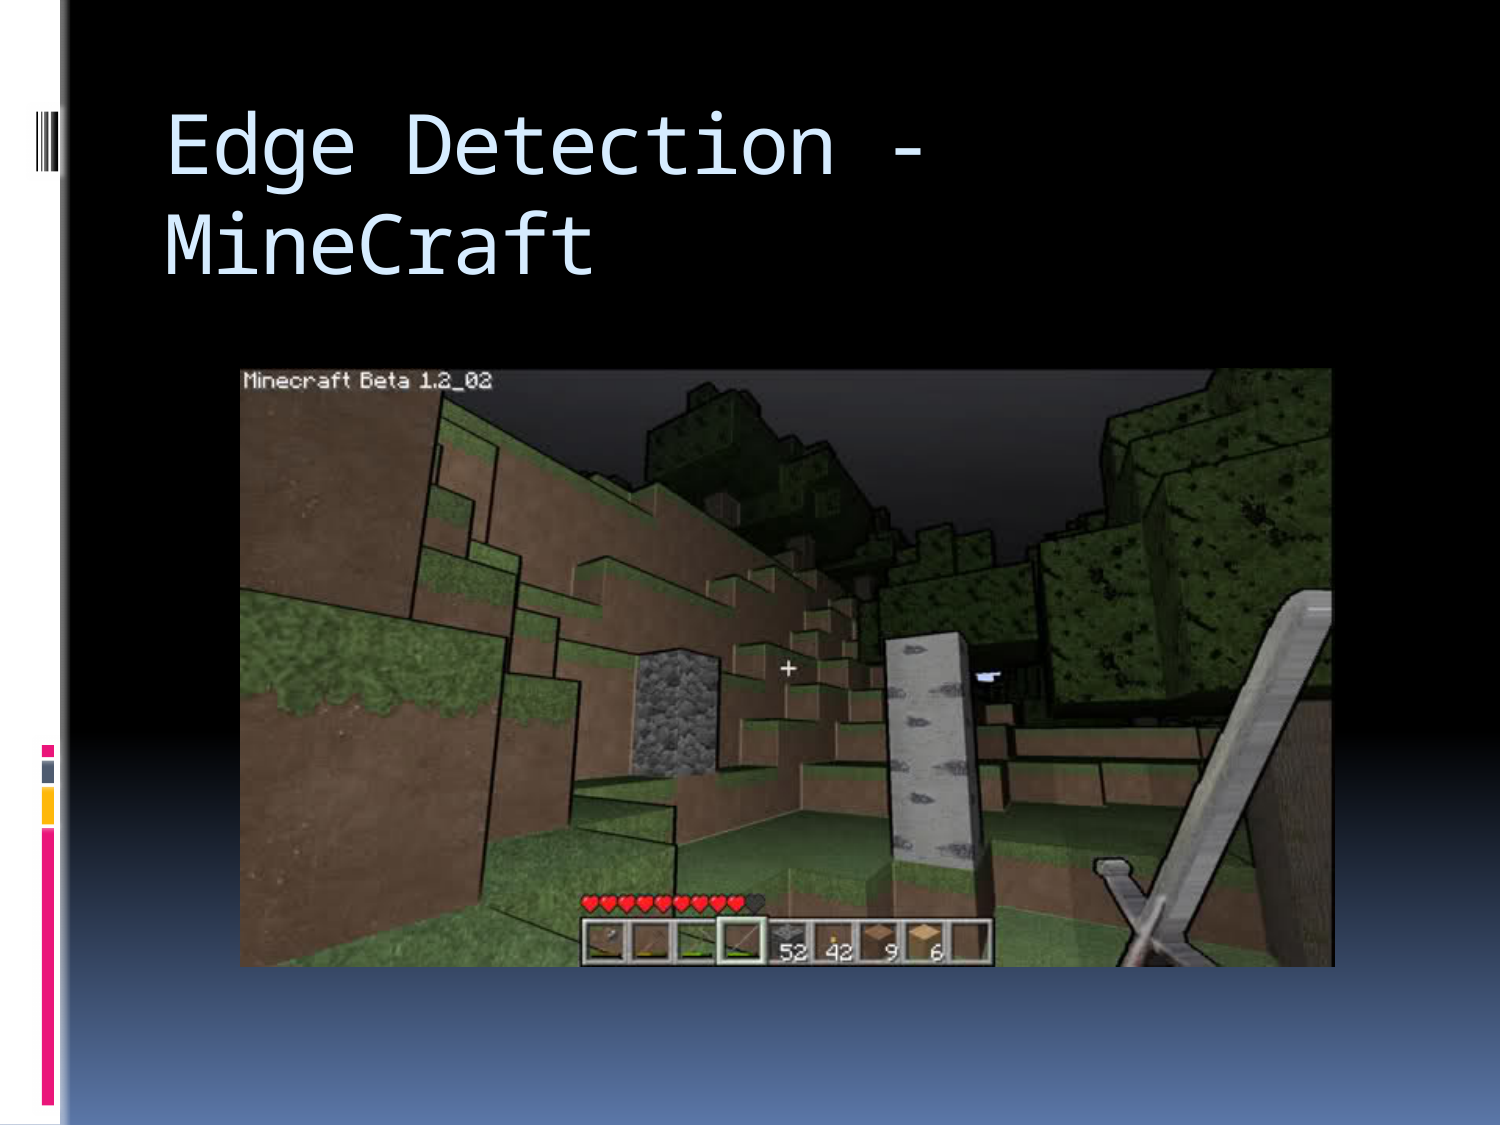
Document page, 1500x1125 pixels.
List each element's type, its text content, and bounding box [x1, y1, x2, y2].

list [240, 367, 1335, 968]
title Edge Detection - MineCraft [150, 83, 1425, 234]
